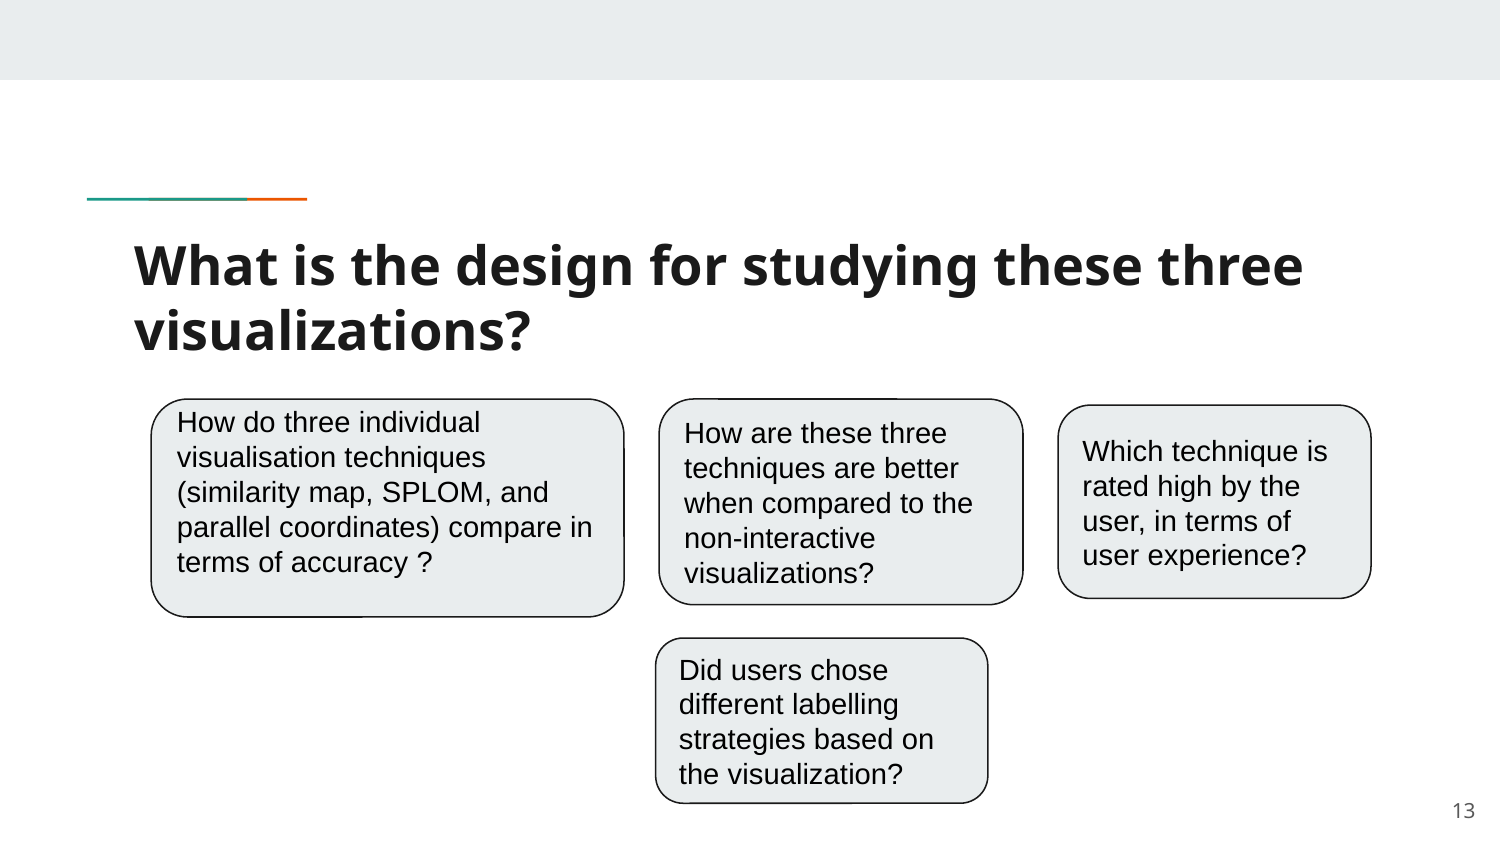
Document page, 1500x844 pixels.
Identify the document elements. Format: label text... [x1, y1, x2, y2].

text_box Did users chose different labelling strategies based on the visualization? [655, 638, 988, 804]
title What is the design for studying these three visualizations? [119, 216, 1381, 305]
text_box How do three individual visualisation techniques (similarity map, SPLOM, and parallel coordinates) compare in terms of accuracy ? [151, 399, 625, 618]
slide_number ‹#› [1400, 779, 1491, 844]
text_box How are these three techniques are better when compared to the non-interactive visualizations? [659, 398, 1024, 605]
text_box Which technique is rated high by the user, in terms of user experience? [1058, 405, 1372, 599]
